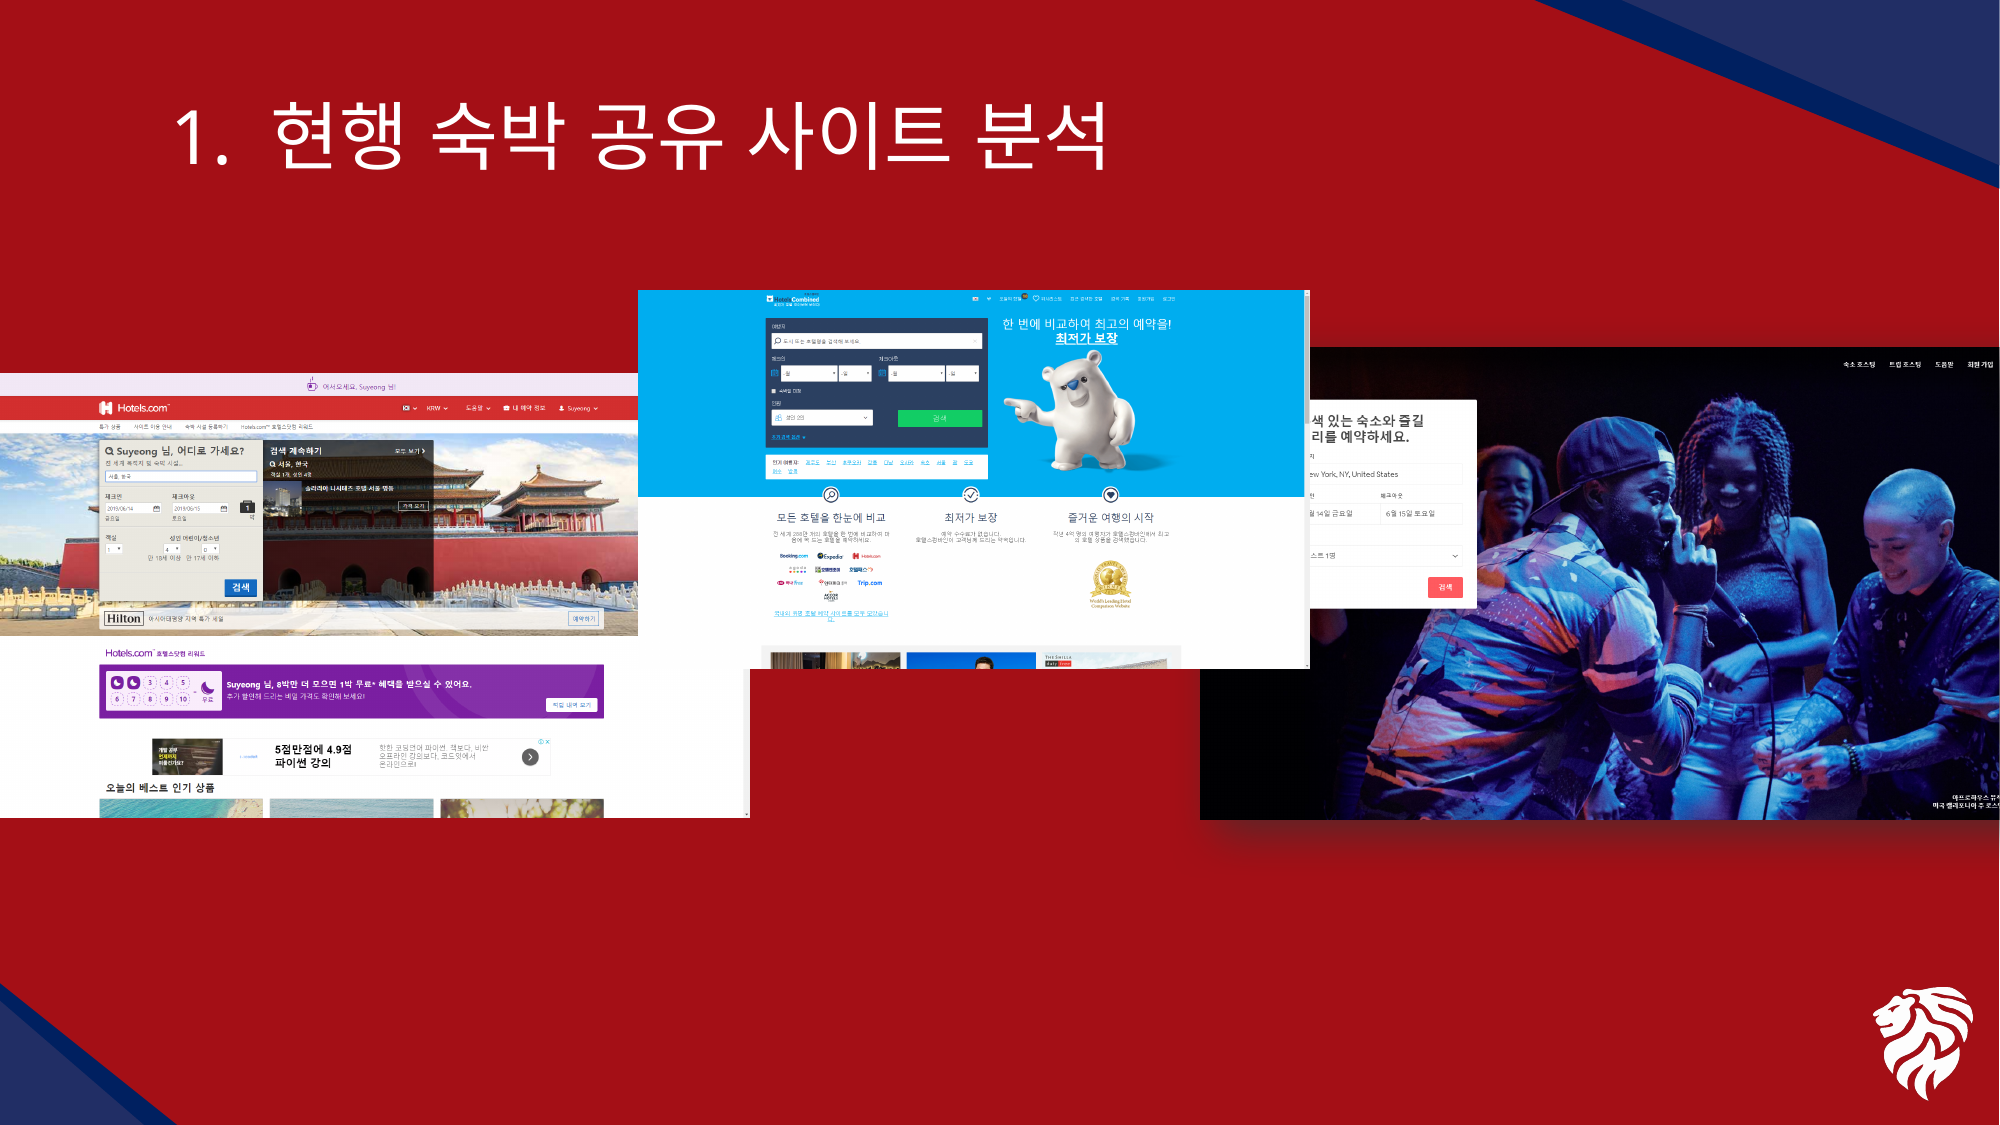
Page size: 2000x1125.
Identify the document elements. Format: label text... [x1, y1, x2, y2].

picture [766, 455, 987, 479]
picture [1096, 339, 1105, 344]
picture [1873, 987, 1973, 1101]
picture [767, 319, 987, 447]
title 1. 현행 숙박 공유 사이트 분석 [149, 79, 1850, 280]
picture [1004, 351, 1134, 470]
picture [0, 290, 2000, 820]
